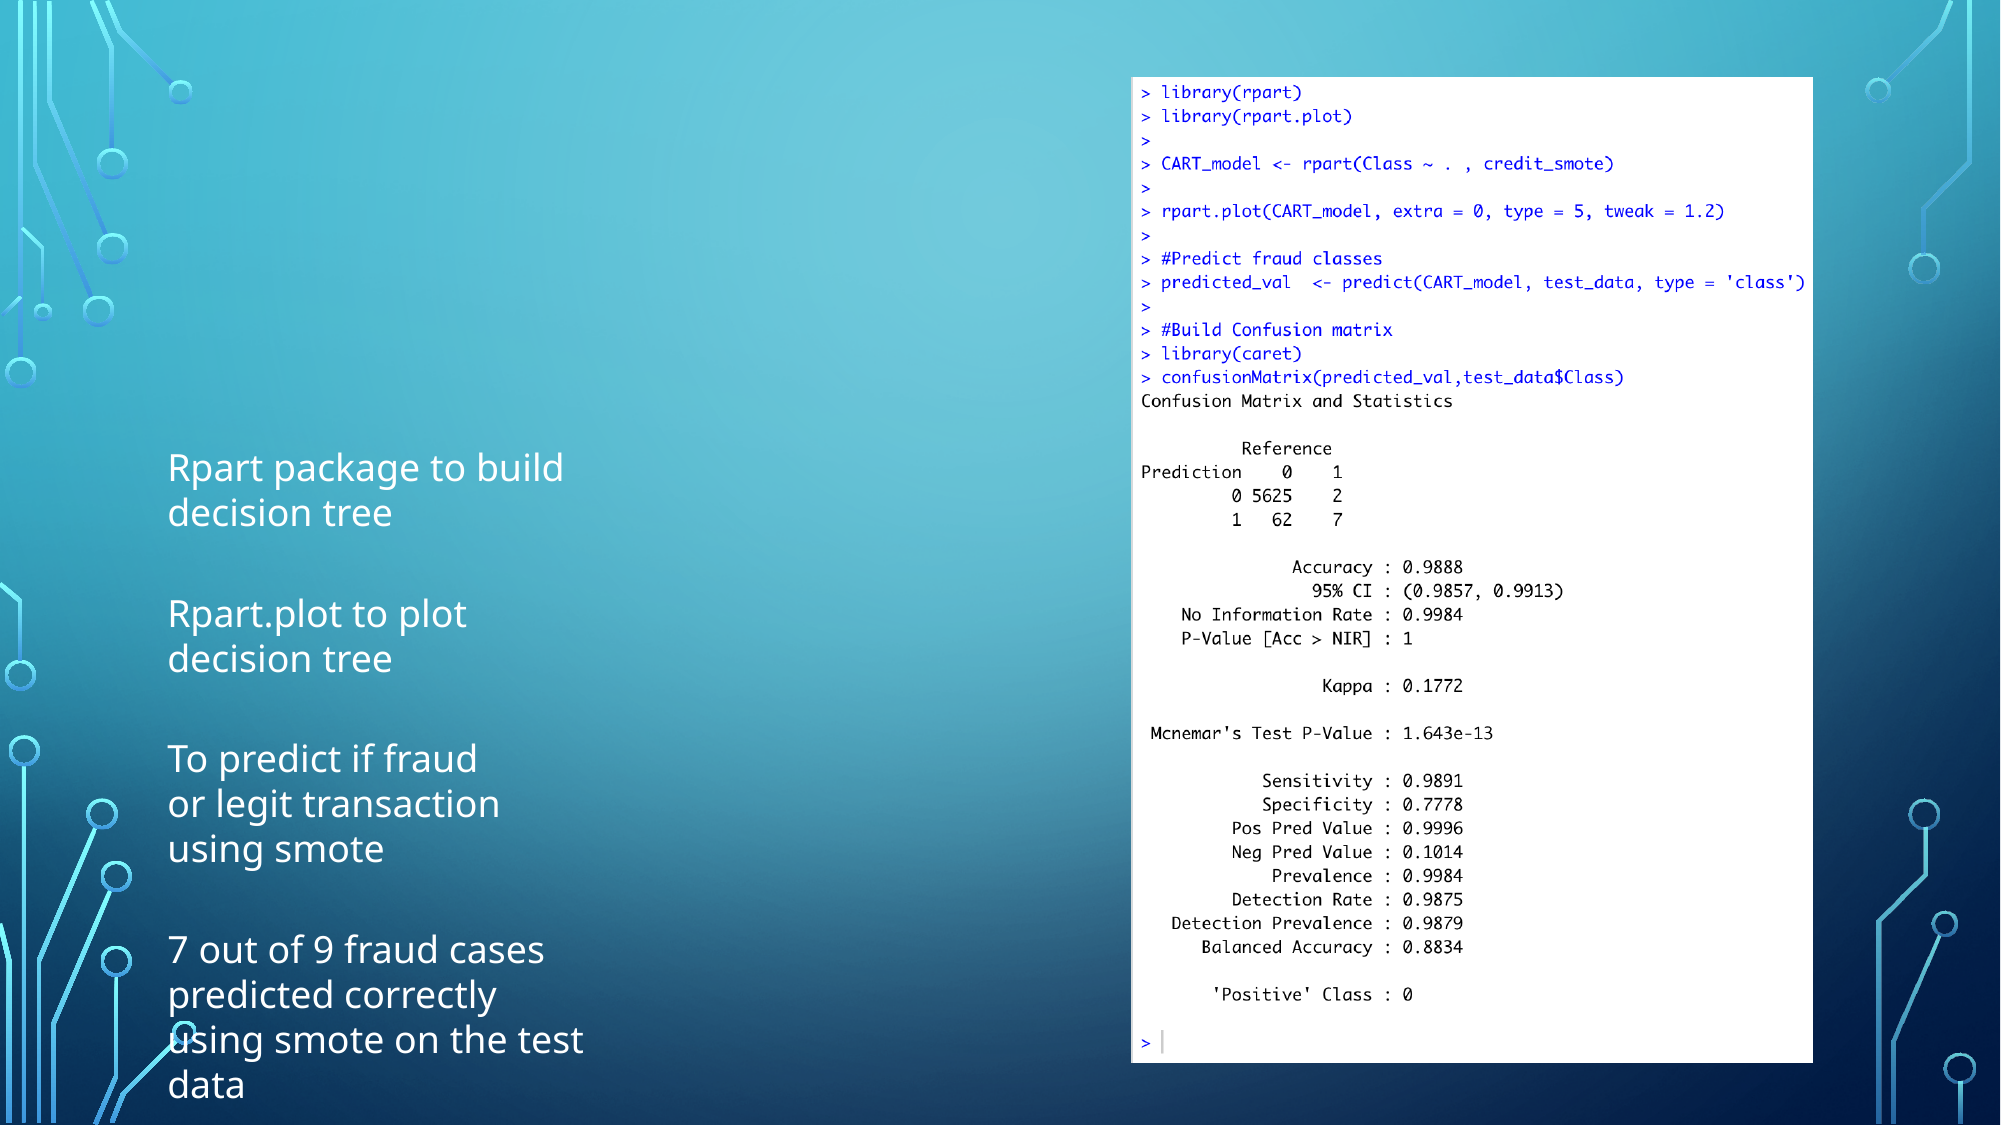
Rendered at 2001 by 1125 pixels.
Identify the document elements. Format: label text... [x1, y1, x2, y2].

text_box To predict if fraud or legit transaction using smote [152, 727, 534, 878]
text_box 7 out of 9 fraud cases predicted correctly using smote on the test data [152, 918, 612, 1114]
text_box Rpart.plot to plot decision tree [152, 582, 536, 687]
text_box Rpart package to build decision tree [152, 436, 612, 542]
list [1130, 77, 1813, 1063]
